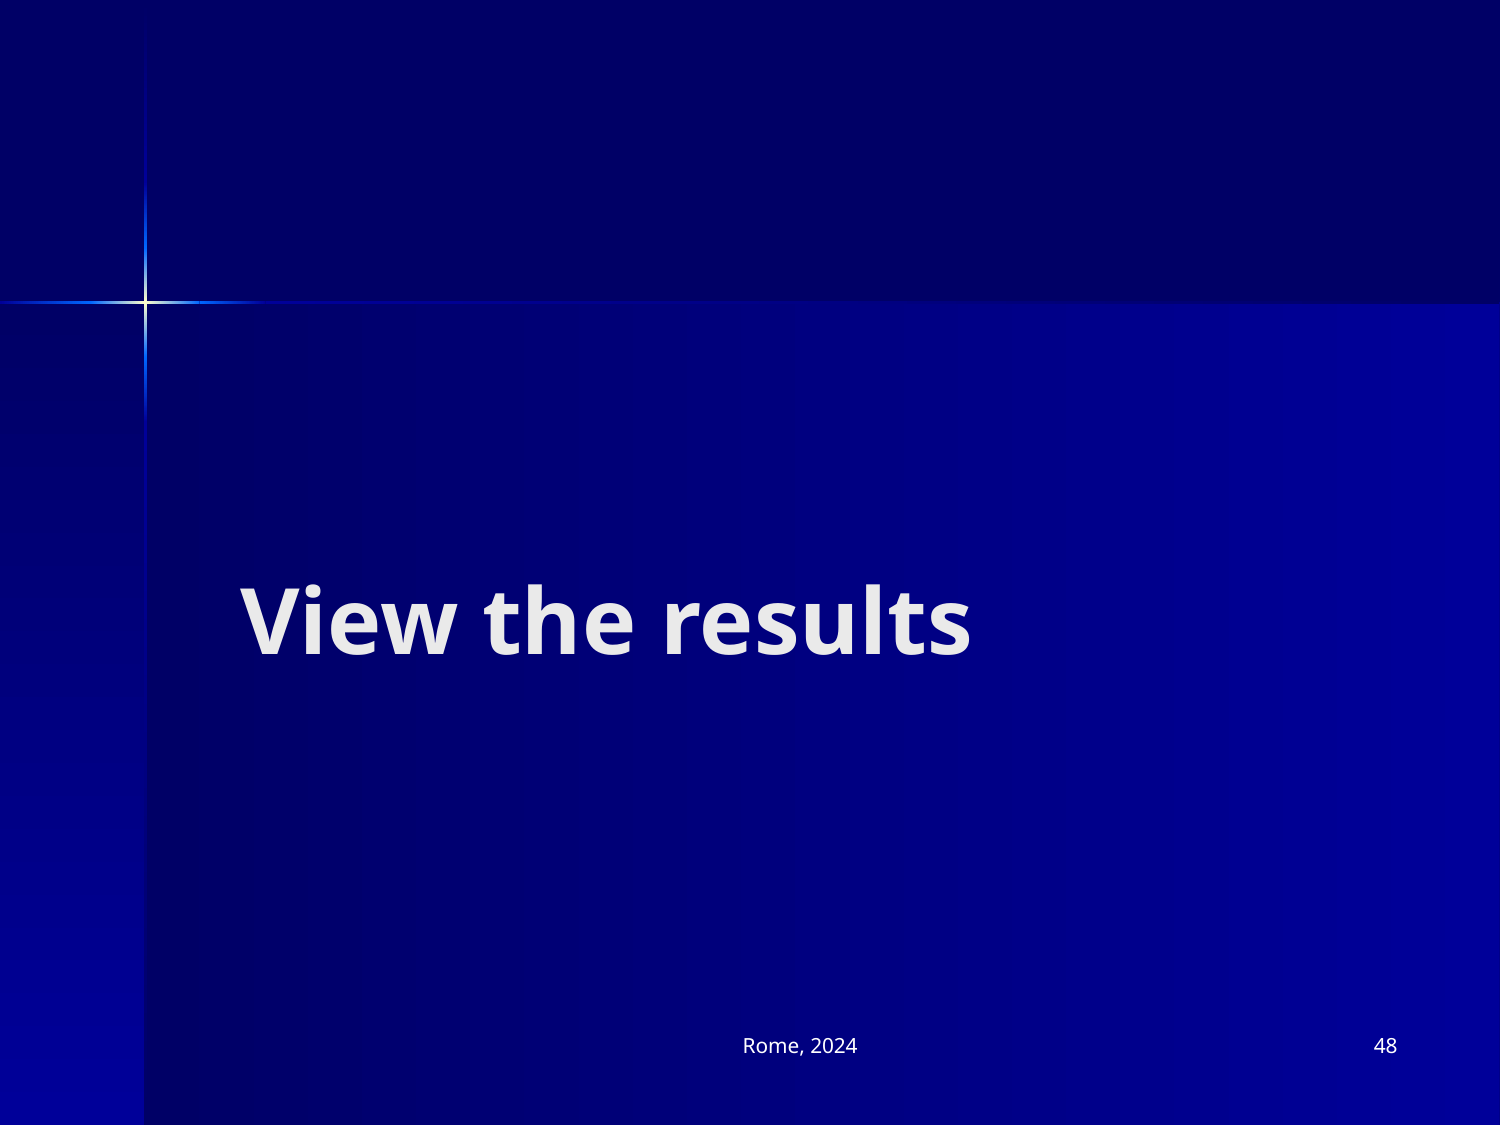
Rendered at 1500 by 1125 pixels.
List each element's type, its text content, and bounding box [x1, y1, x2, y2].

title View the results [224, 499, 1463, 736]
footer Rome, 2024 [562, 1024, 1038, 1101]
slide_number 48 [1099, 1024, 1413, 1101]
